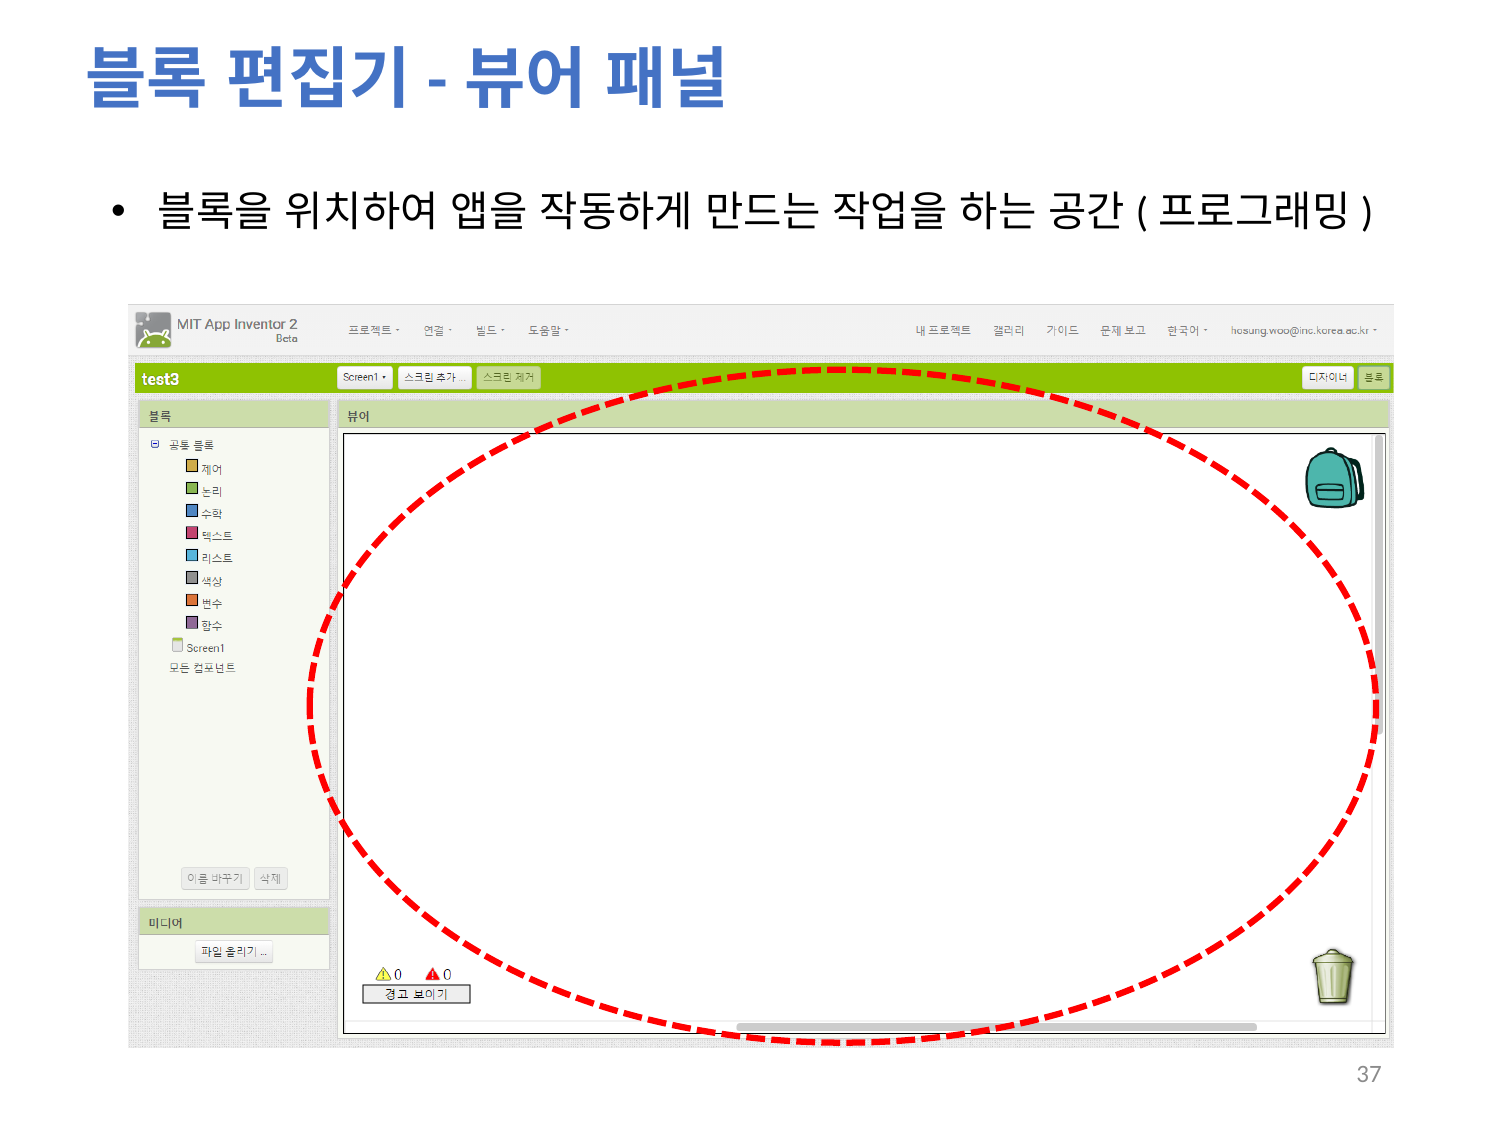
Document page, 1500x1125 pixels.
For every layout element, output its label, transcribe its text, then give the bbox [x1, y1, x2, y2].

text_box 블록 편집기-뷰어 패널 [70, 27, 1215, 123]
slide_number 37 [1059, 1042, 1397, 1103]
text_box 블록을 위치하여 앱을 작동하게 만드는 작업을 하는 공간(프로그래밍) [96, 177, 1500, 243]
picture [128, 304, 1394, 1048]
